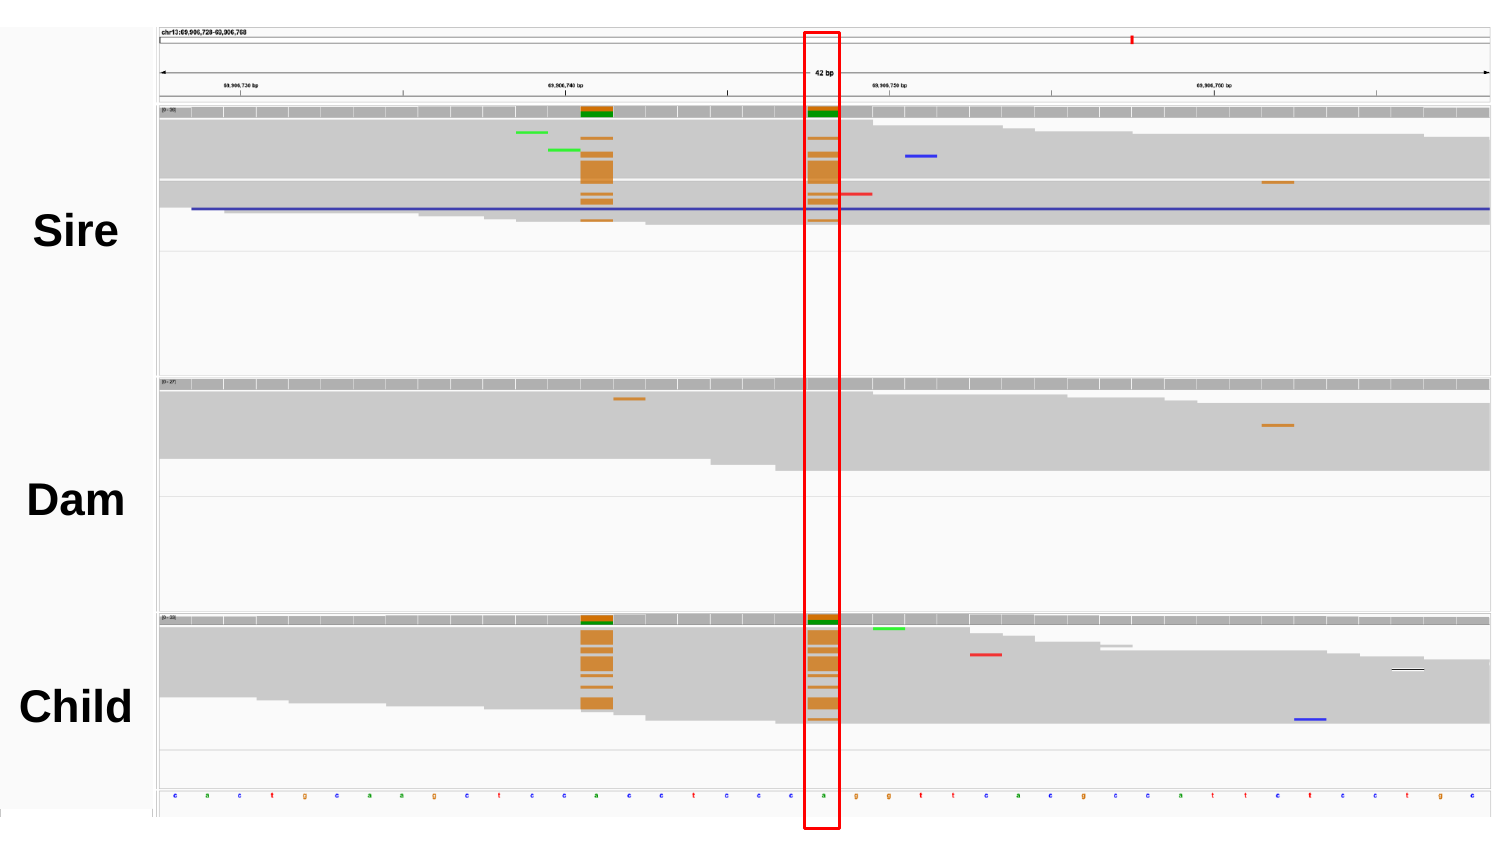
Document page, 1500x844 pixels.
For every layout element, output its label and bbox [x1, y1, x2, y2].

picture [0, 26, 1500, 817]
text_box [804, 825, 840, 829]
